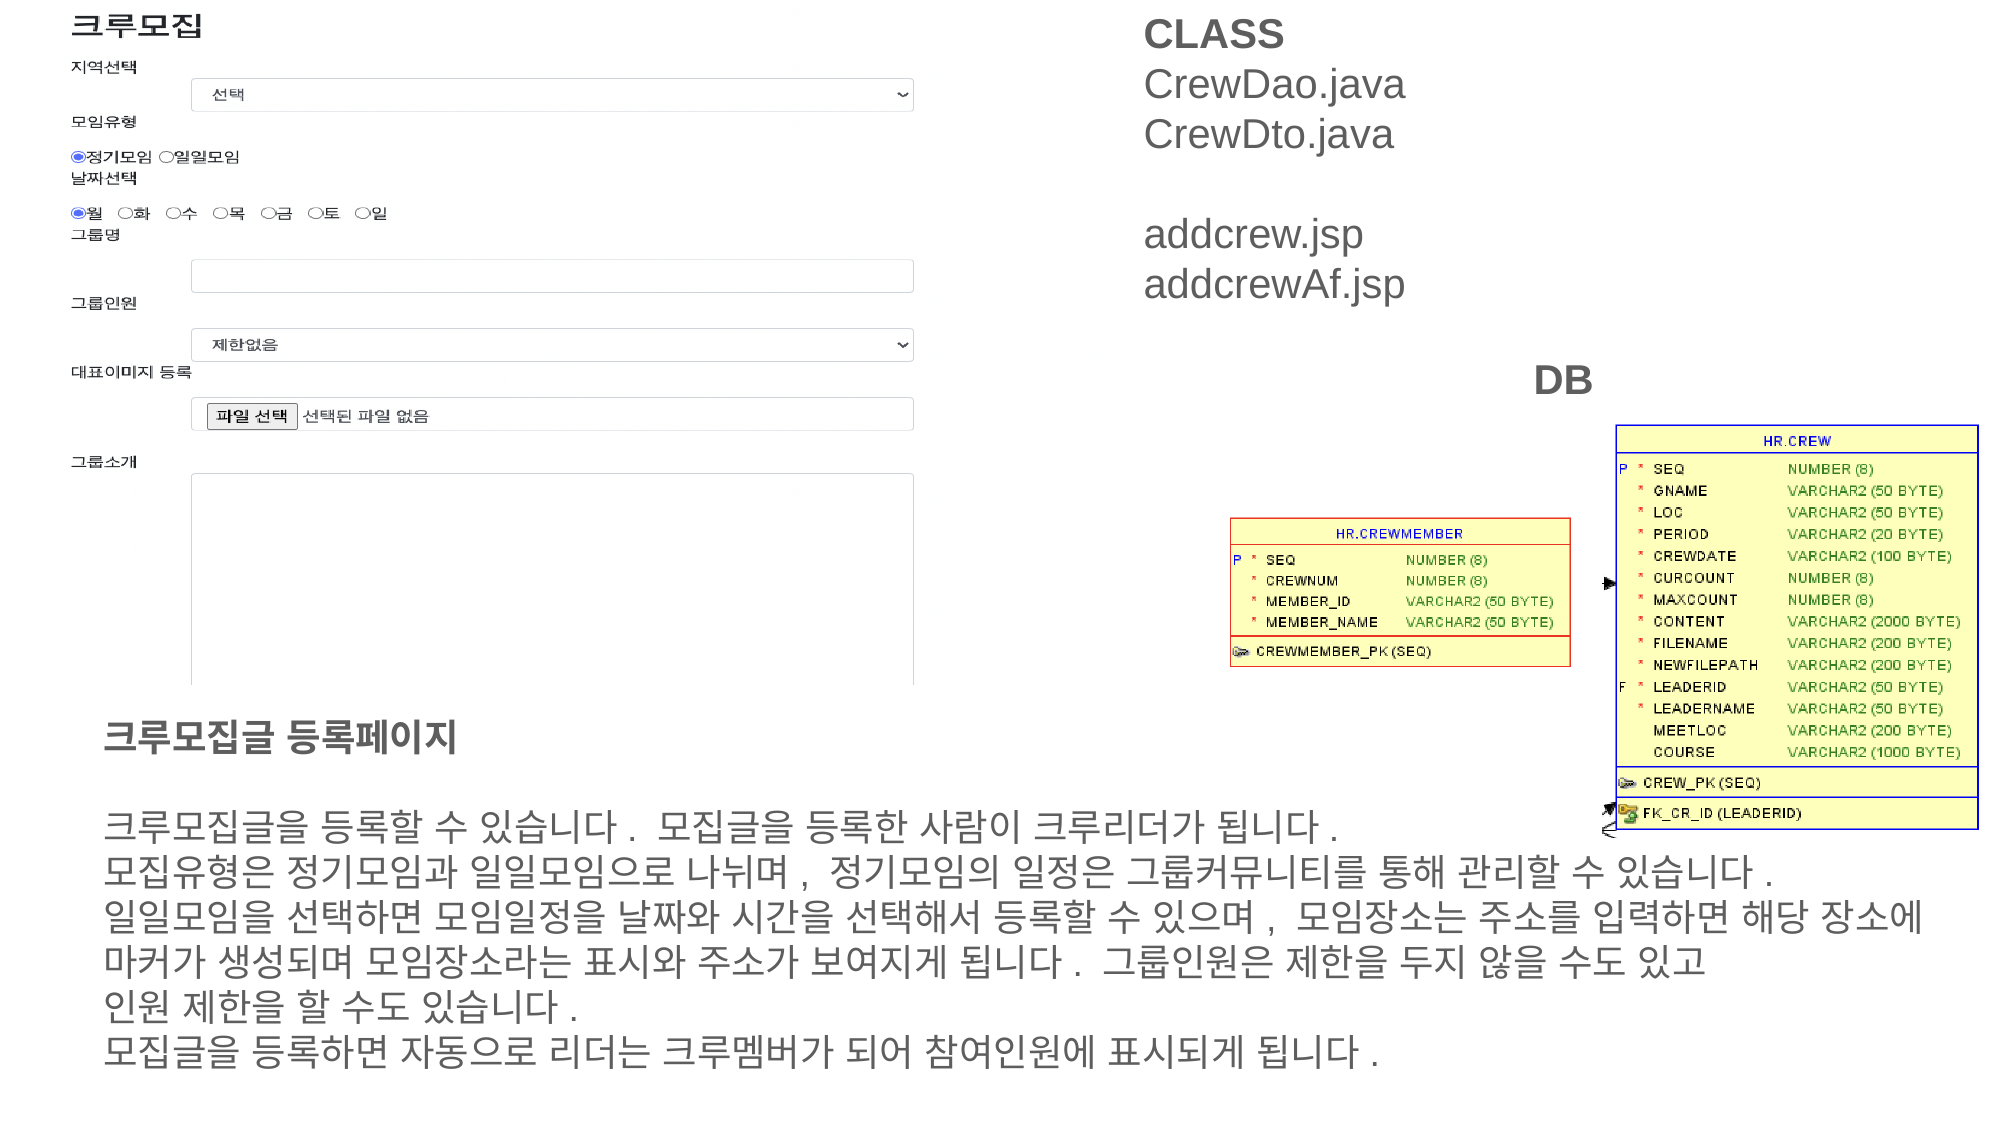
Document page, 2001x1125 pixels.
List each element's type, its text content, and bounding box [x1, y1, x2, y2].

picture [1601, 419, 1988, 838]
text_box DB [1529, 348, 1599, 407]
picture [0, 0, 1117, 685]
text_box 크루모집글 등록페이지 크루모집글을 등록할 수 있습니다. 모집글을 등록한 사람이 크루리더가 됩니다. 모집유형은 정기모임과 일일모임으로 나뉘며, 정기모임의 일정은 그룹커뮤니티를 통해 관리할 수 있습니다. 일일모임을 선택하면 모임일정을 날짜와 시간을 선택해서 등록할 수 있으며, 모임장소는 주소를 입력하면 해당 장소에 마커가 생성되며 모임장소라는 표시와 주소가 보여지게 됩니다. 그룹인원은 제한을 두지 않을 수도 있고 인원 제한을 할 수도 있습니다. 모집글을 등록하면 자동으로 리더는 크루멤버가 되어 참여인원에 표시되게 됩니다. [99, 665, 1929, 1124]
picture [1223, 517, 1587, 675]
text_box CLASS CrewDao.java CrewDto.java addcrew.jsp addcrewAf.jsp [1139, 2, 2000, 311]
